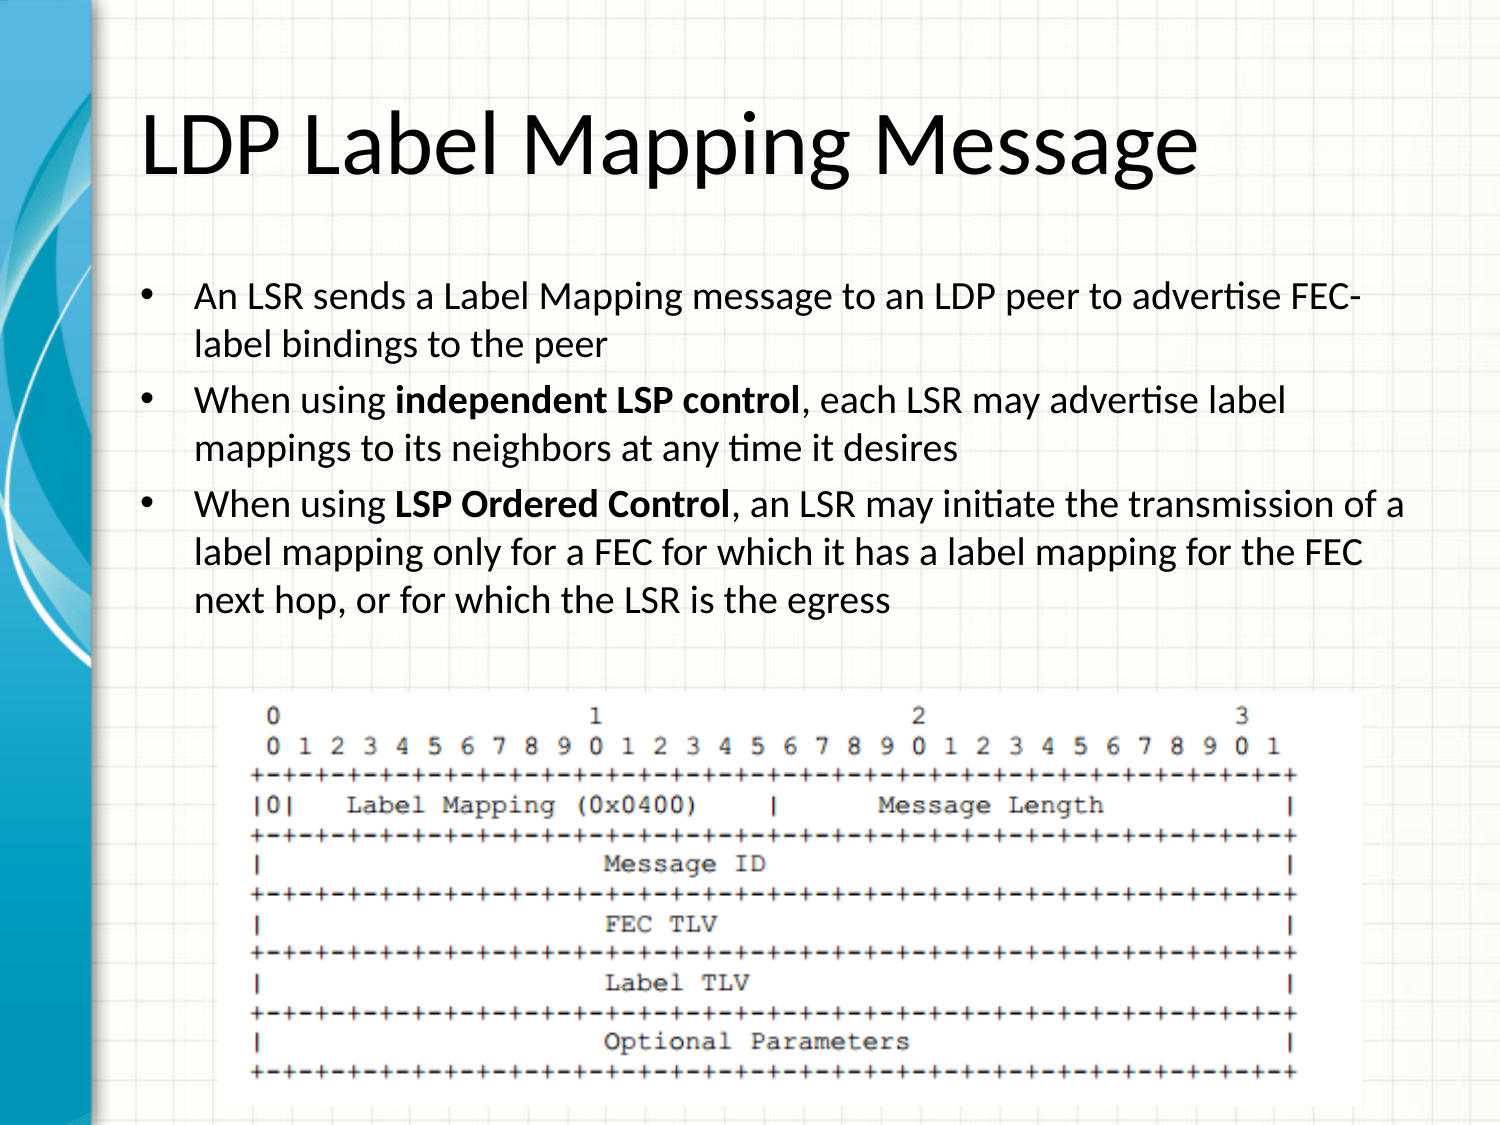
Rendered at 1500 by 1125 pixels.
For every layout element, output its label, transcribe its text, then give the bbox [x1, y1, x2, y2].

list An LSR sends a Label Mapping message to an LDP peer to advertise FEC-label bindings to the peer When using independent LSP control, each LSR may advertise label mappings to its neighbors at any time it desires When using LSP Ordered Control, an LSR may initiate the transmission of a label mapping only for a FEC for which it has a label mapping for the FEC next hop, or for which the LSR is the egress [125, 261, 1450, 634]
title LDP Label Mapping Message [125, 44, 1450, 232]
picture [0, 0, 1500, 1125]
